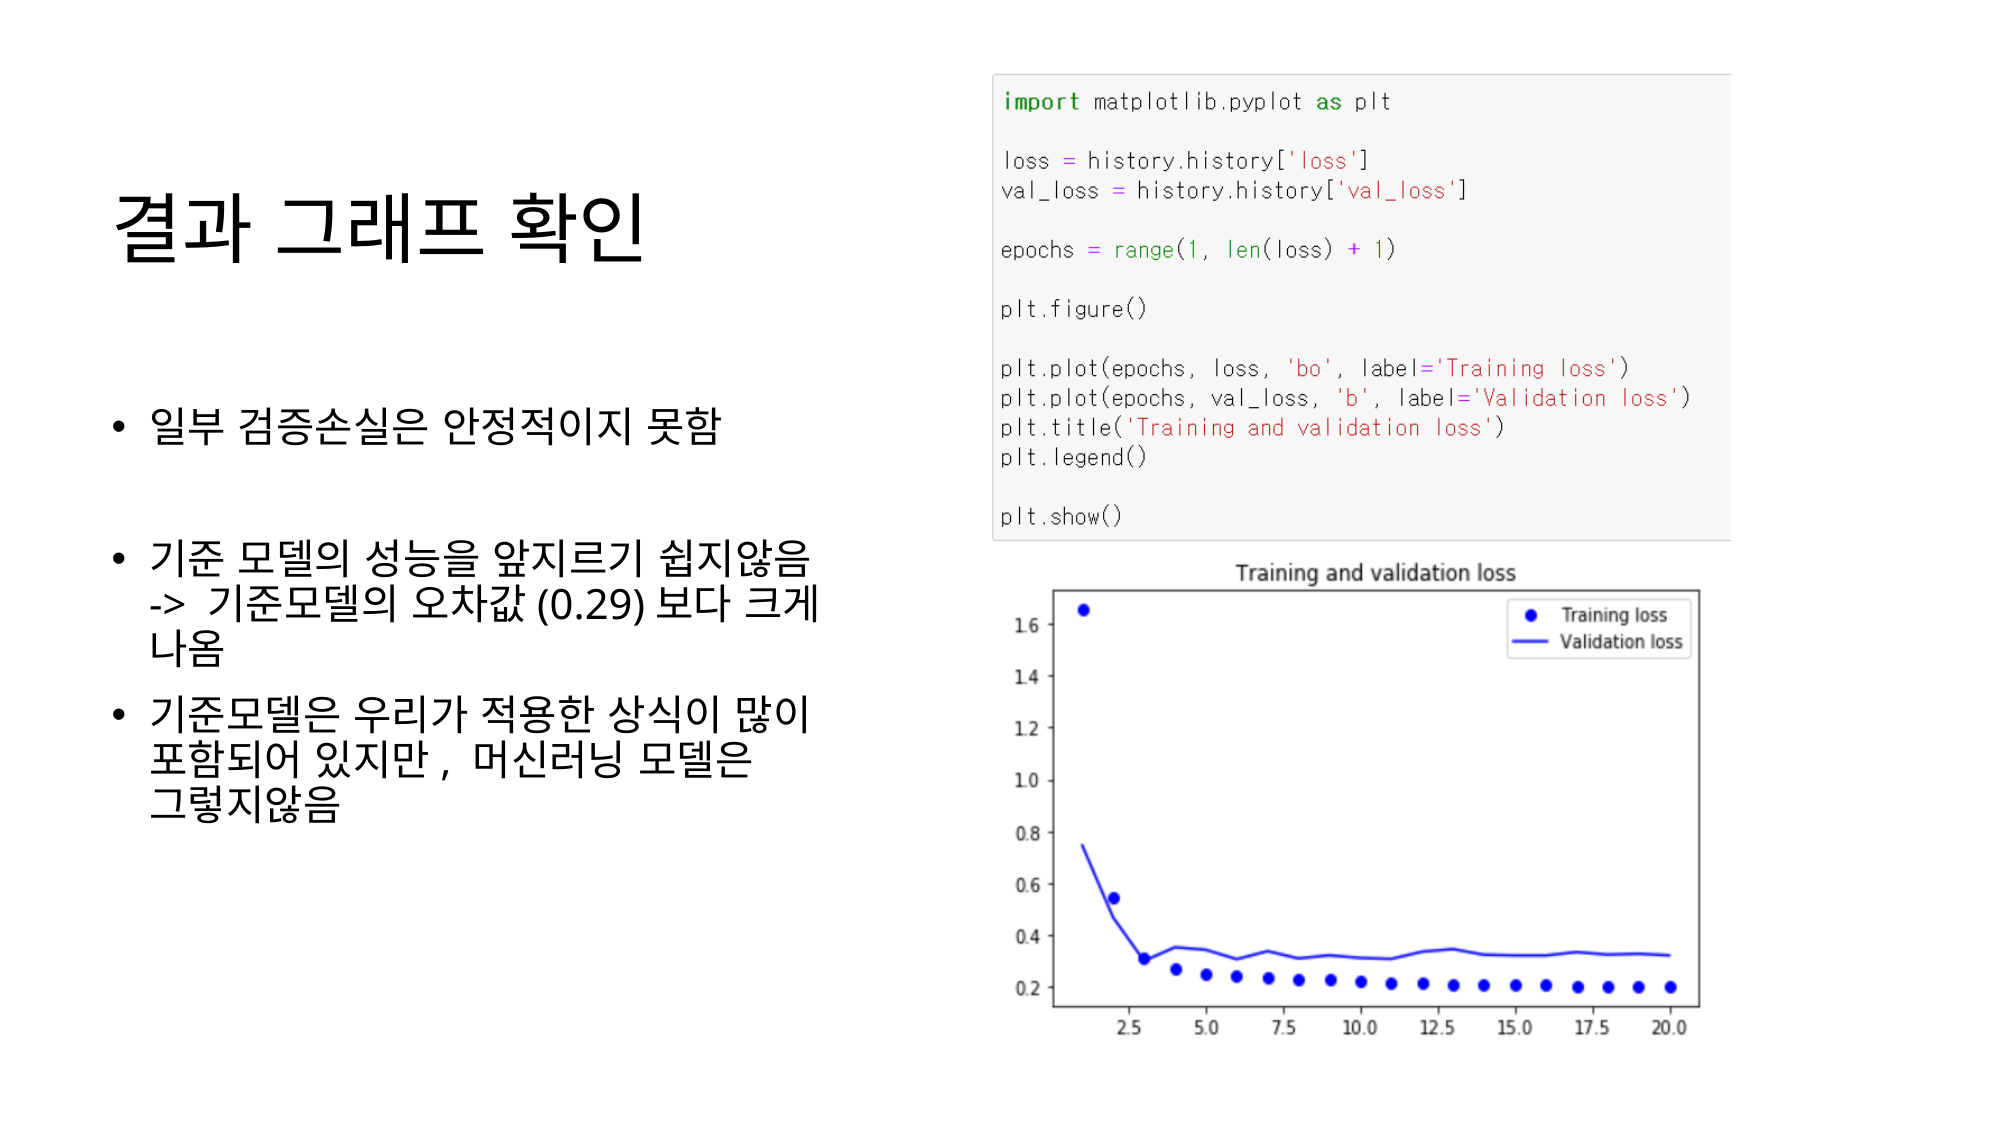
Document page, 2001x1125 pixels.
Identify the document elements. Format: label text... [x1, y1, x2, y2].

list 일부 검증손실은 안정적이지 못함 기준 모델의 성능을 앞지르기 쉽지않음 -> 기준모델의 오차값(0.29)보다 크게 나옴 기준모델은 우리가 적용한 상식이 많이 포함되어 있지만, 머신러닝 모델은 그렇지않음 [96, 398, 845, 1052]
title 결과 그래프 확인 [96, 140, 845, 326]
picture [990, 68, 1731, 1057]
